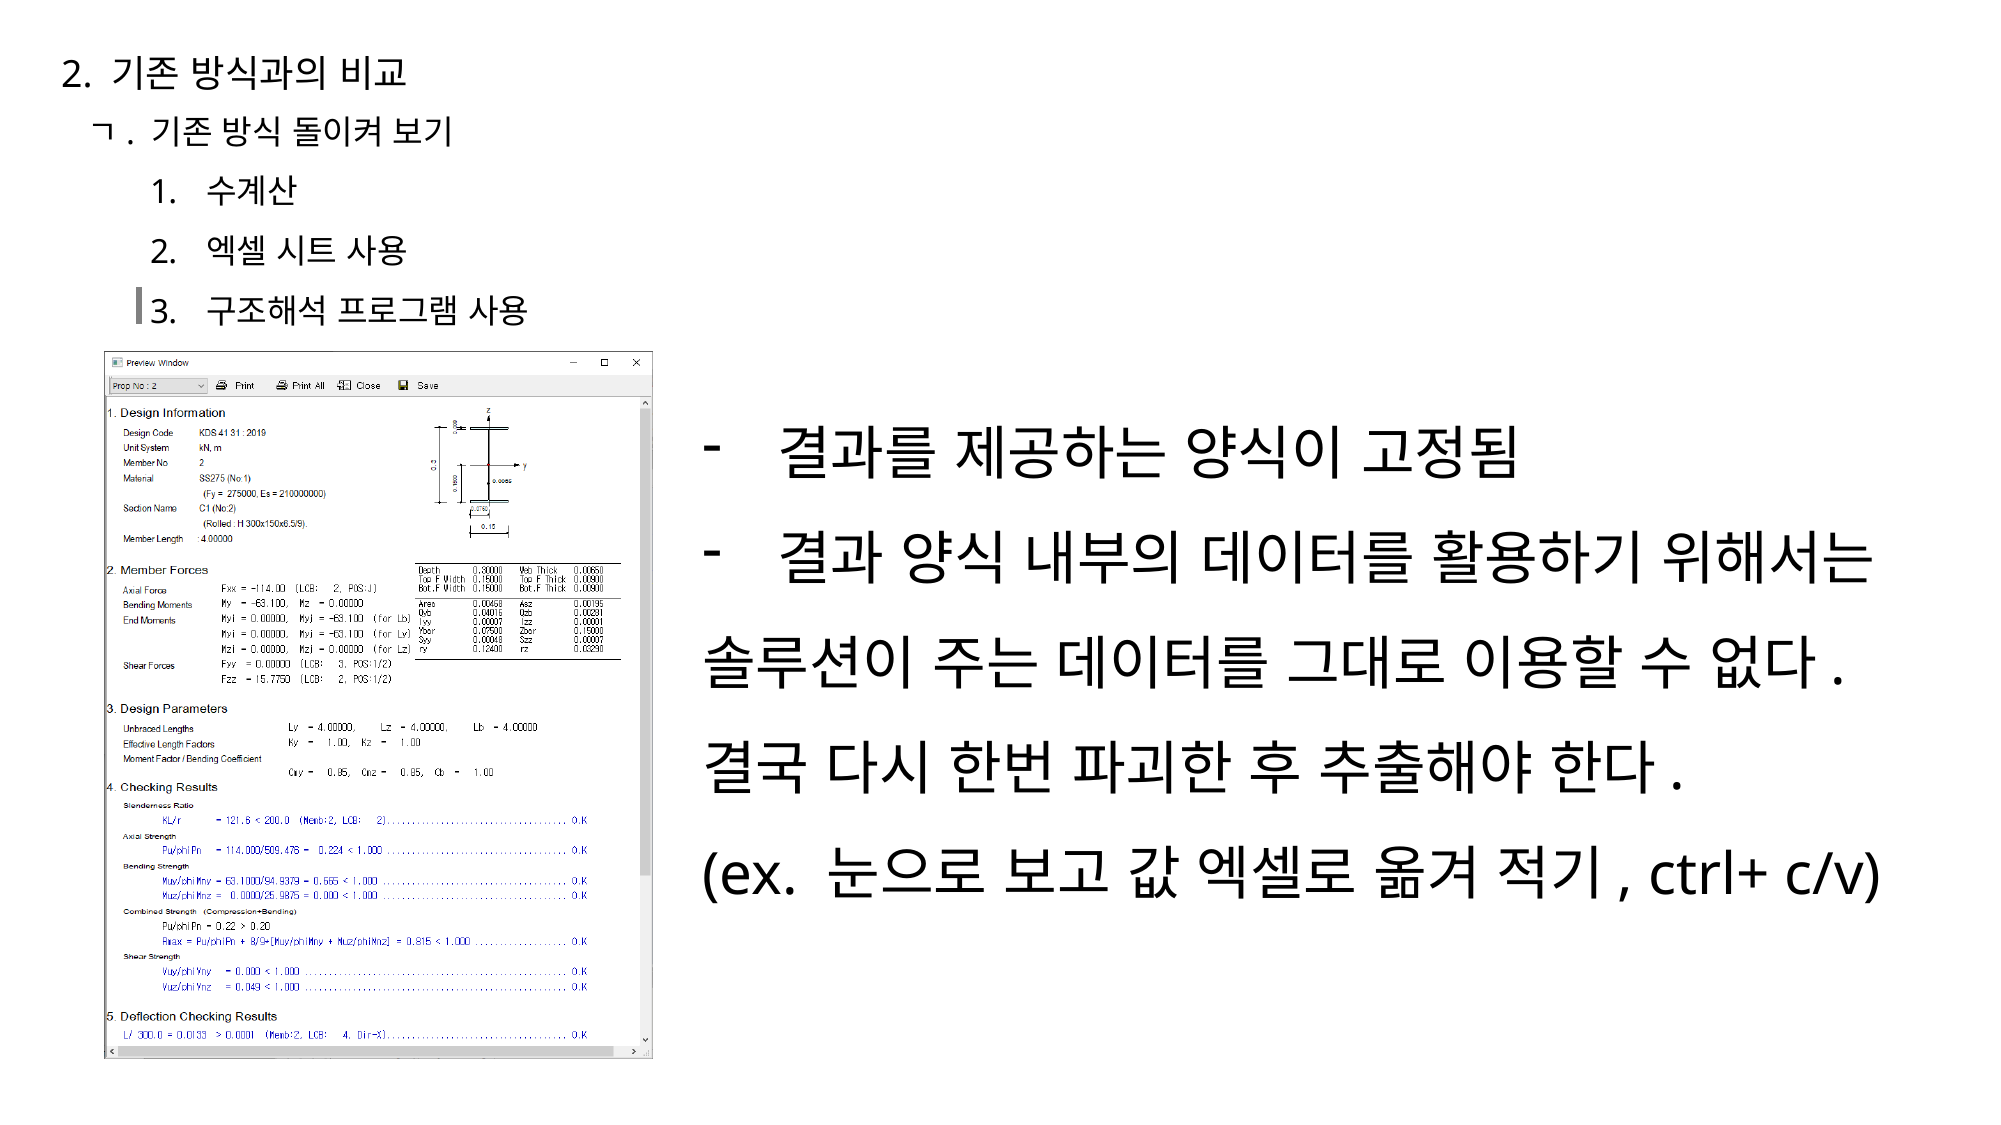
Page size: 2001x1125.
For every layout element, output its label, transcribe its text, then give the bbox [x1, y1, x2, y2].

text_box 결과를 제공하는 양식이 고정됨 결과 양식 내부의 데이터를 활용하기 위해서는 솔루션이 주는 데이터를 그대로 이용할 수 없다. 결국 다시 한번 파괴한 후 추출해야 한다. (ex. 눈으로 보고 값 엑셀로 옮겨 적기, ctrl+ c/v) [687, 374, 1950, 1019]
text_box 수계산 엑셀 시트 사용 구조해석 프로그램 사용 [135, 143, 545, 338]
picture [104, 351, 653, 1059]
text_box ㄱ. 기존 방식 돌이켜 보기 [72, 103, 469, 159]
text_box 2. 기존 방식과의 비교 [46, 42, 423, 103]
